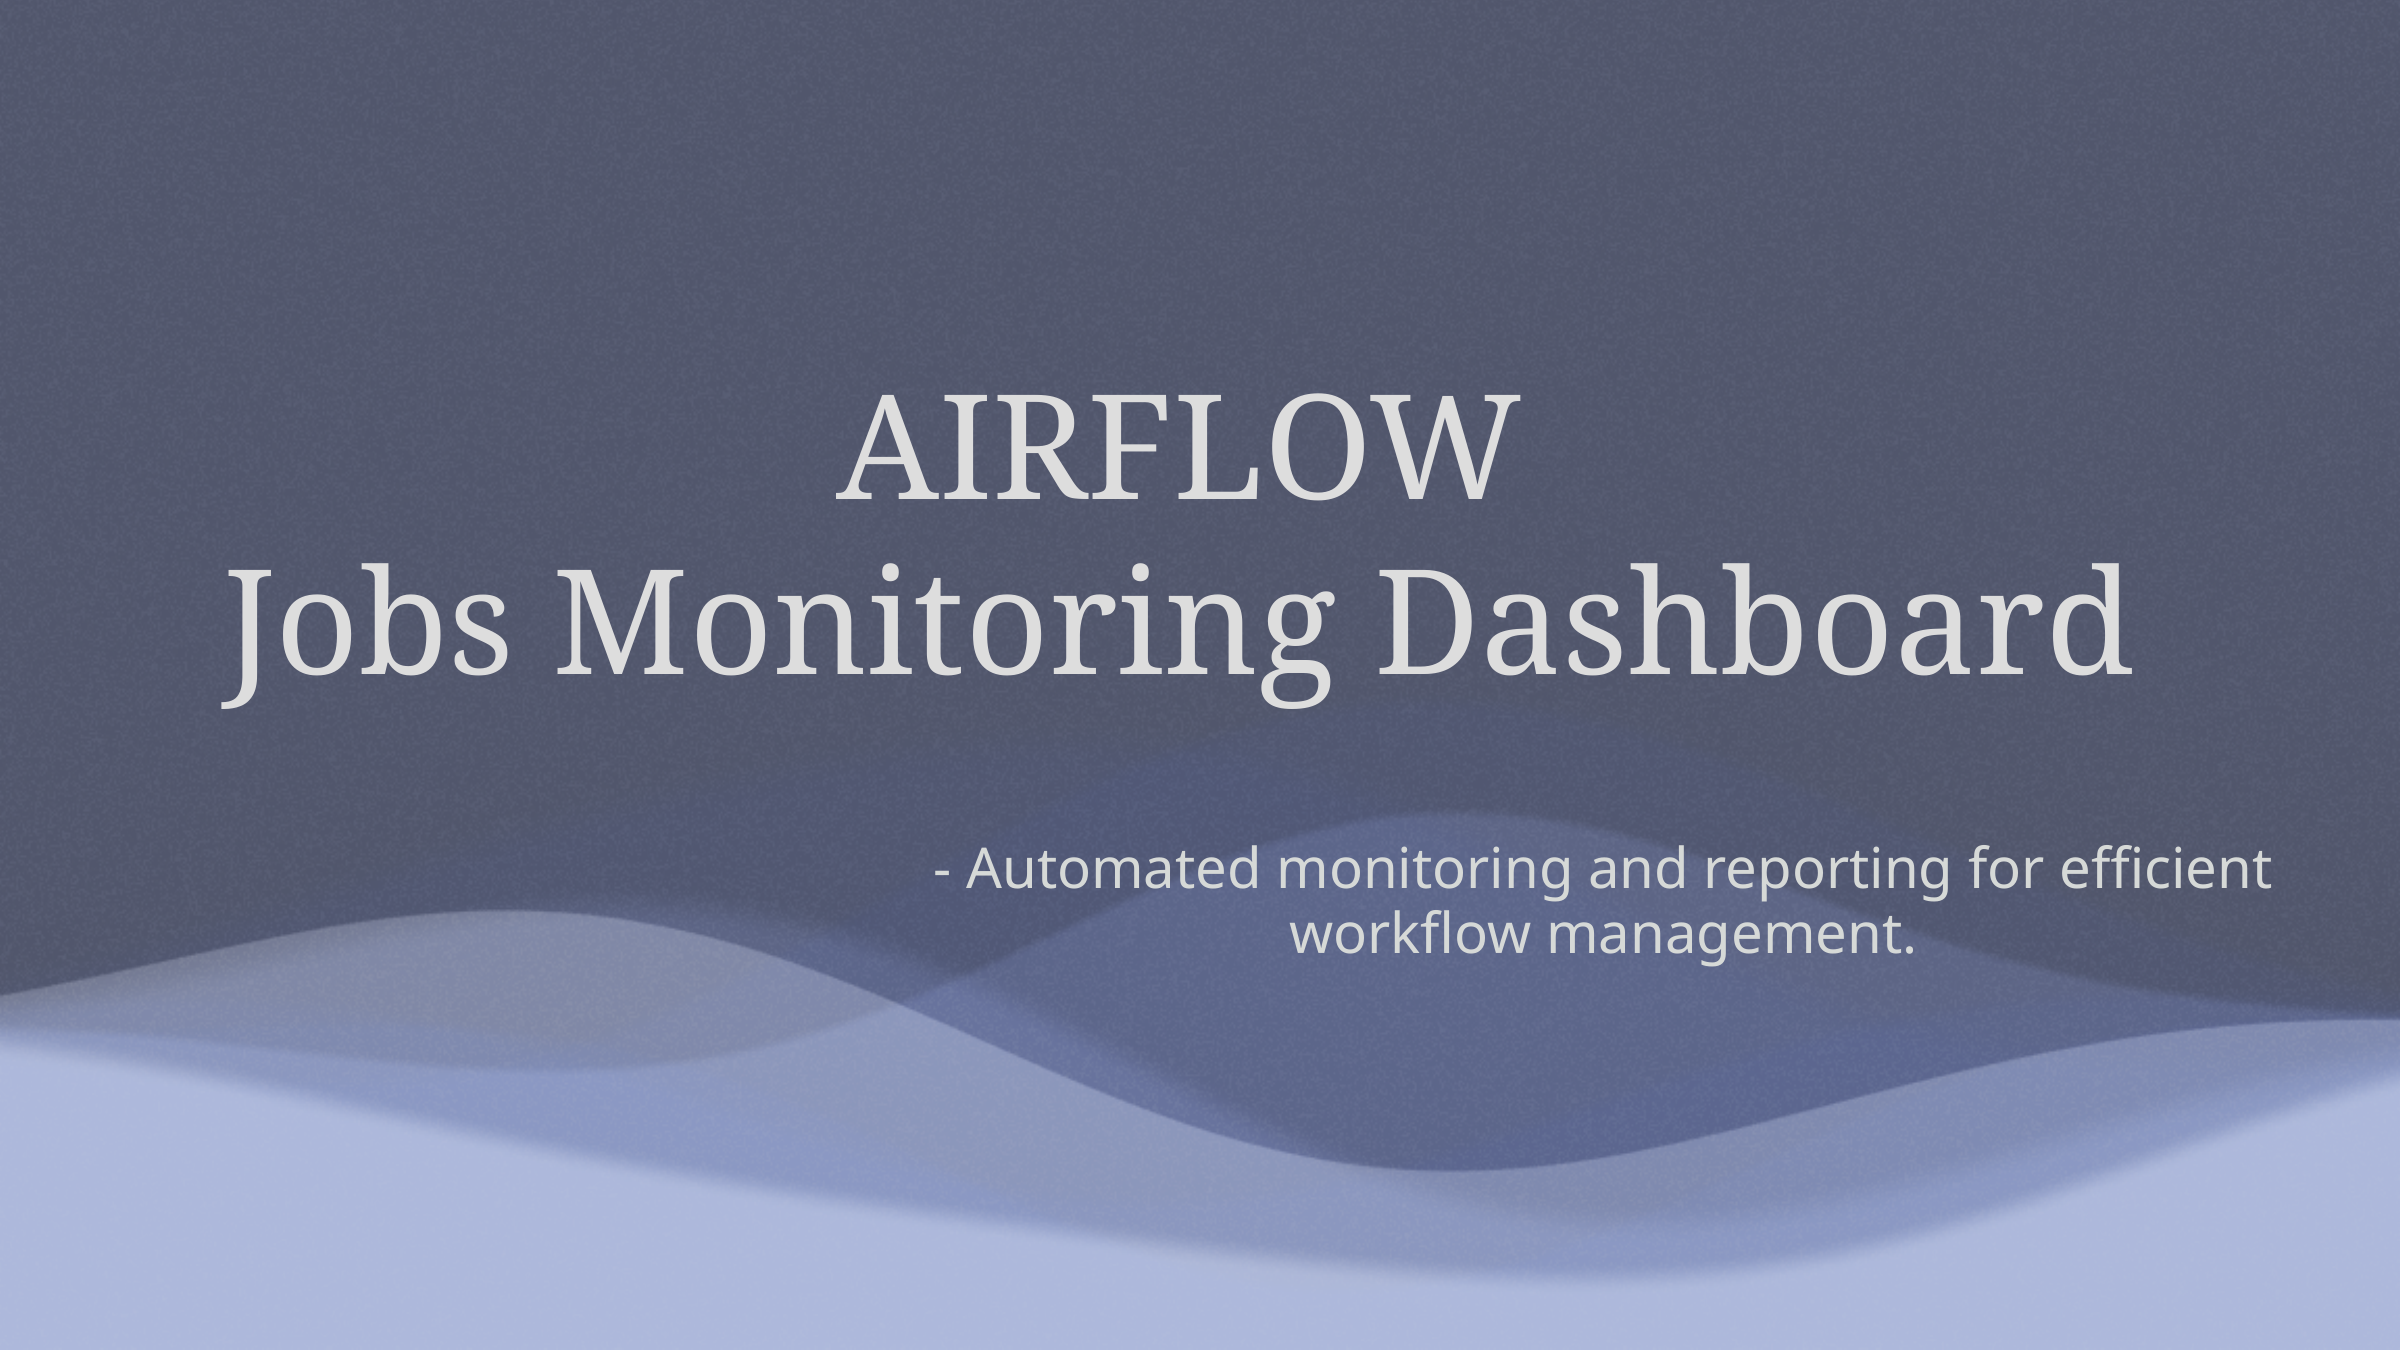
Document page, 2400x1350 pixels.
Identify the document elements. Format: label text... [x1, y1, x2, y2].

text_box AIRFLOW Jobs Monitoring Dashboard [216, 353, 2143, 704]
picture [0, 0, 2400, 1350]
text_box - Automated monitoring and reporting for efficient workflow management. [872, 835, 2334, 965]
